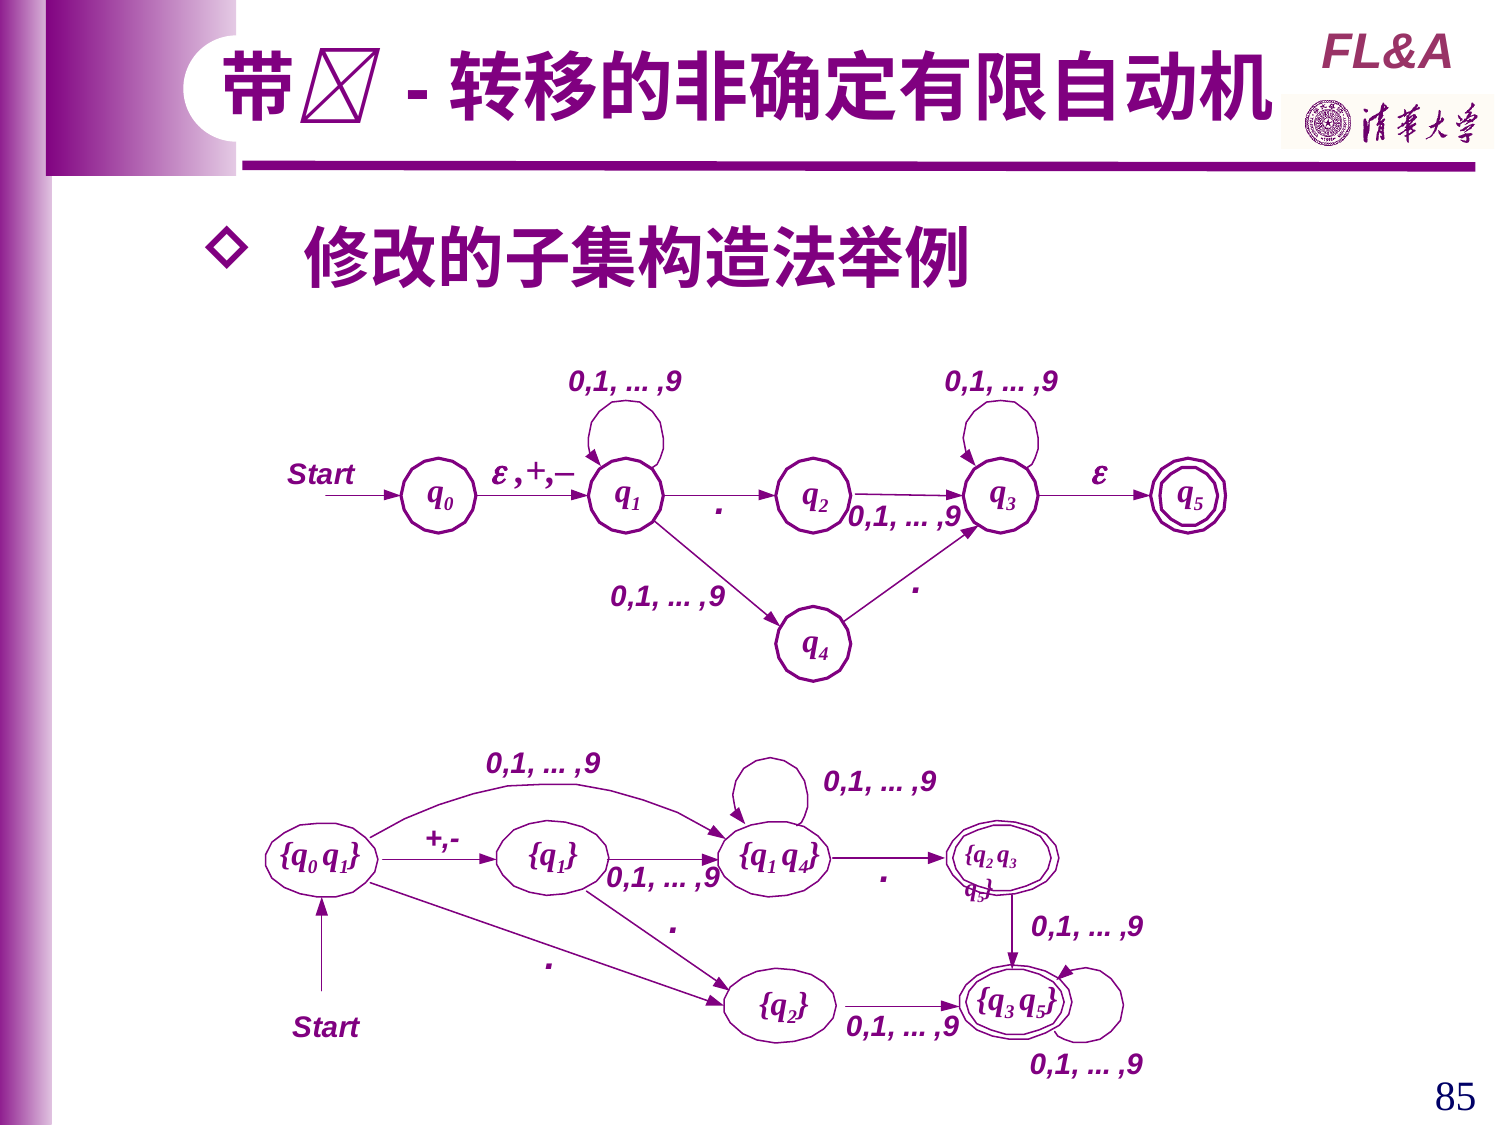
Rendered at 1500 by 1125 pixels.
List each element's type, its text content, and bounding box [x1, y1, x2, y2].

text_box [349, 862, 842, 1048]
text_box 带 -转移的非确定有限自动机 [205, 42, 1288, 139]
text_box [587, 839, 741, 869]
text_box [991, 874, 1163, 992]
text_box 85 [1411, 1061, 1500, 1125]
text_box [744, 855, 807, 860]
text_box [712, 737, 956, 846]
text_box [267, 361, 1232, 688]
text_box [812, 817, 1063, 901]
picture [1281, 94, 1495, 149]
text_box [262, 818, 345, 1051]
text_box 修改的子集构造法举例 [182, 207, 1093, 303]
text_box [825, 961, 1007, 1051]
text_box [1012, 947, 1163, 1088]
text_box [349, 743, 707, 861]
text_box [565, 870, 751, 1013]
